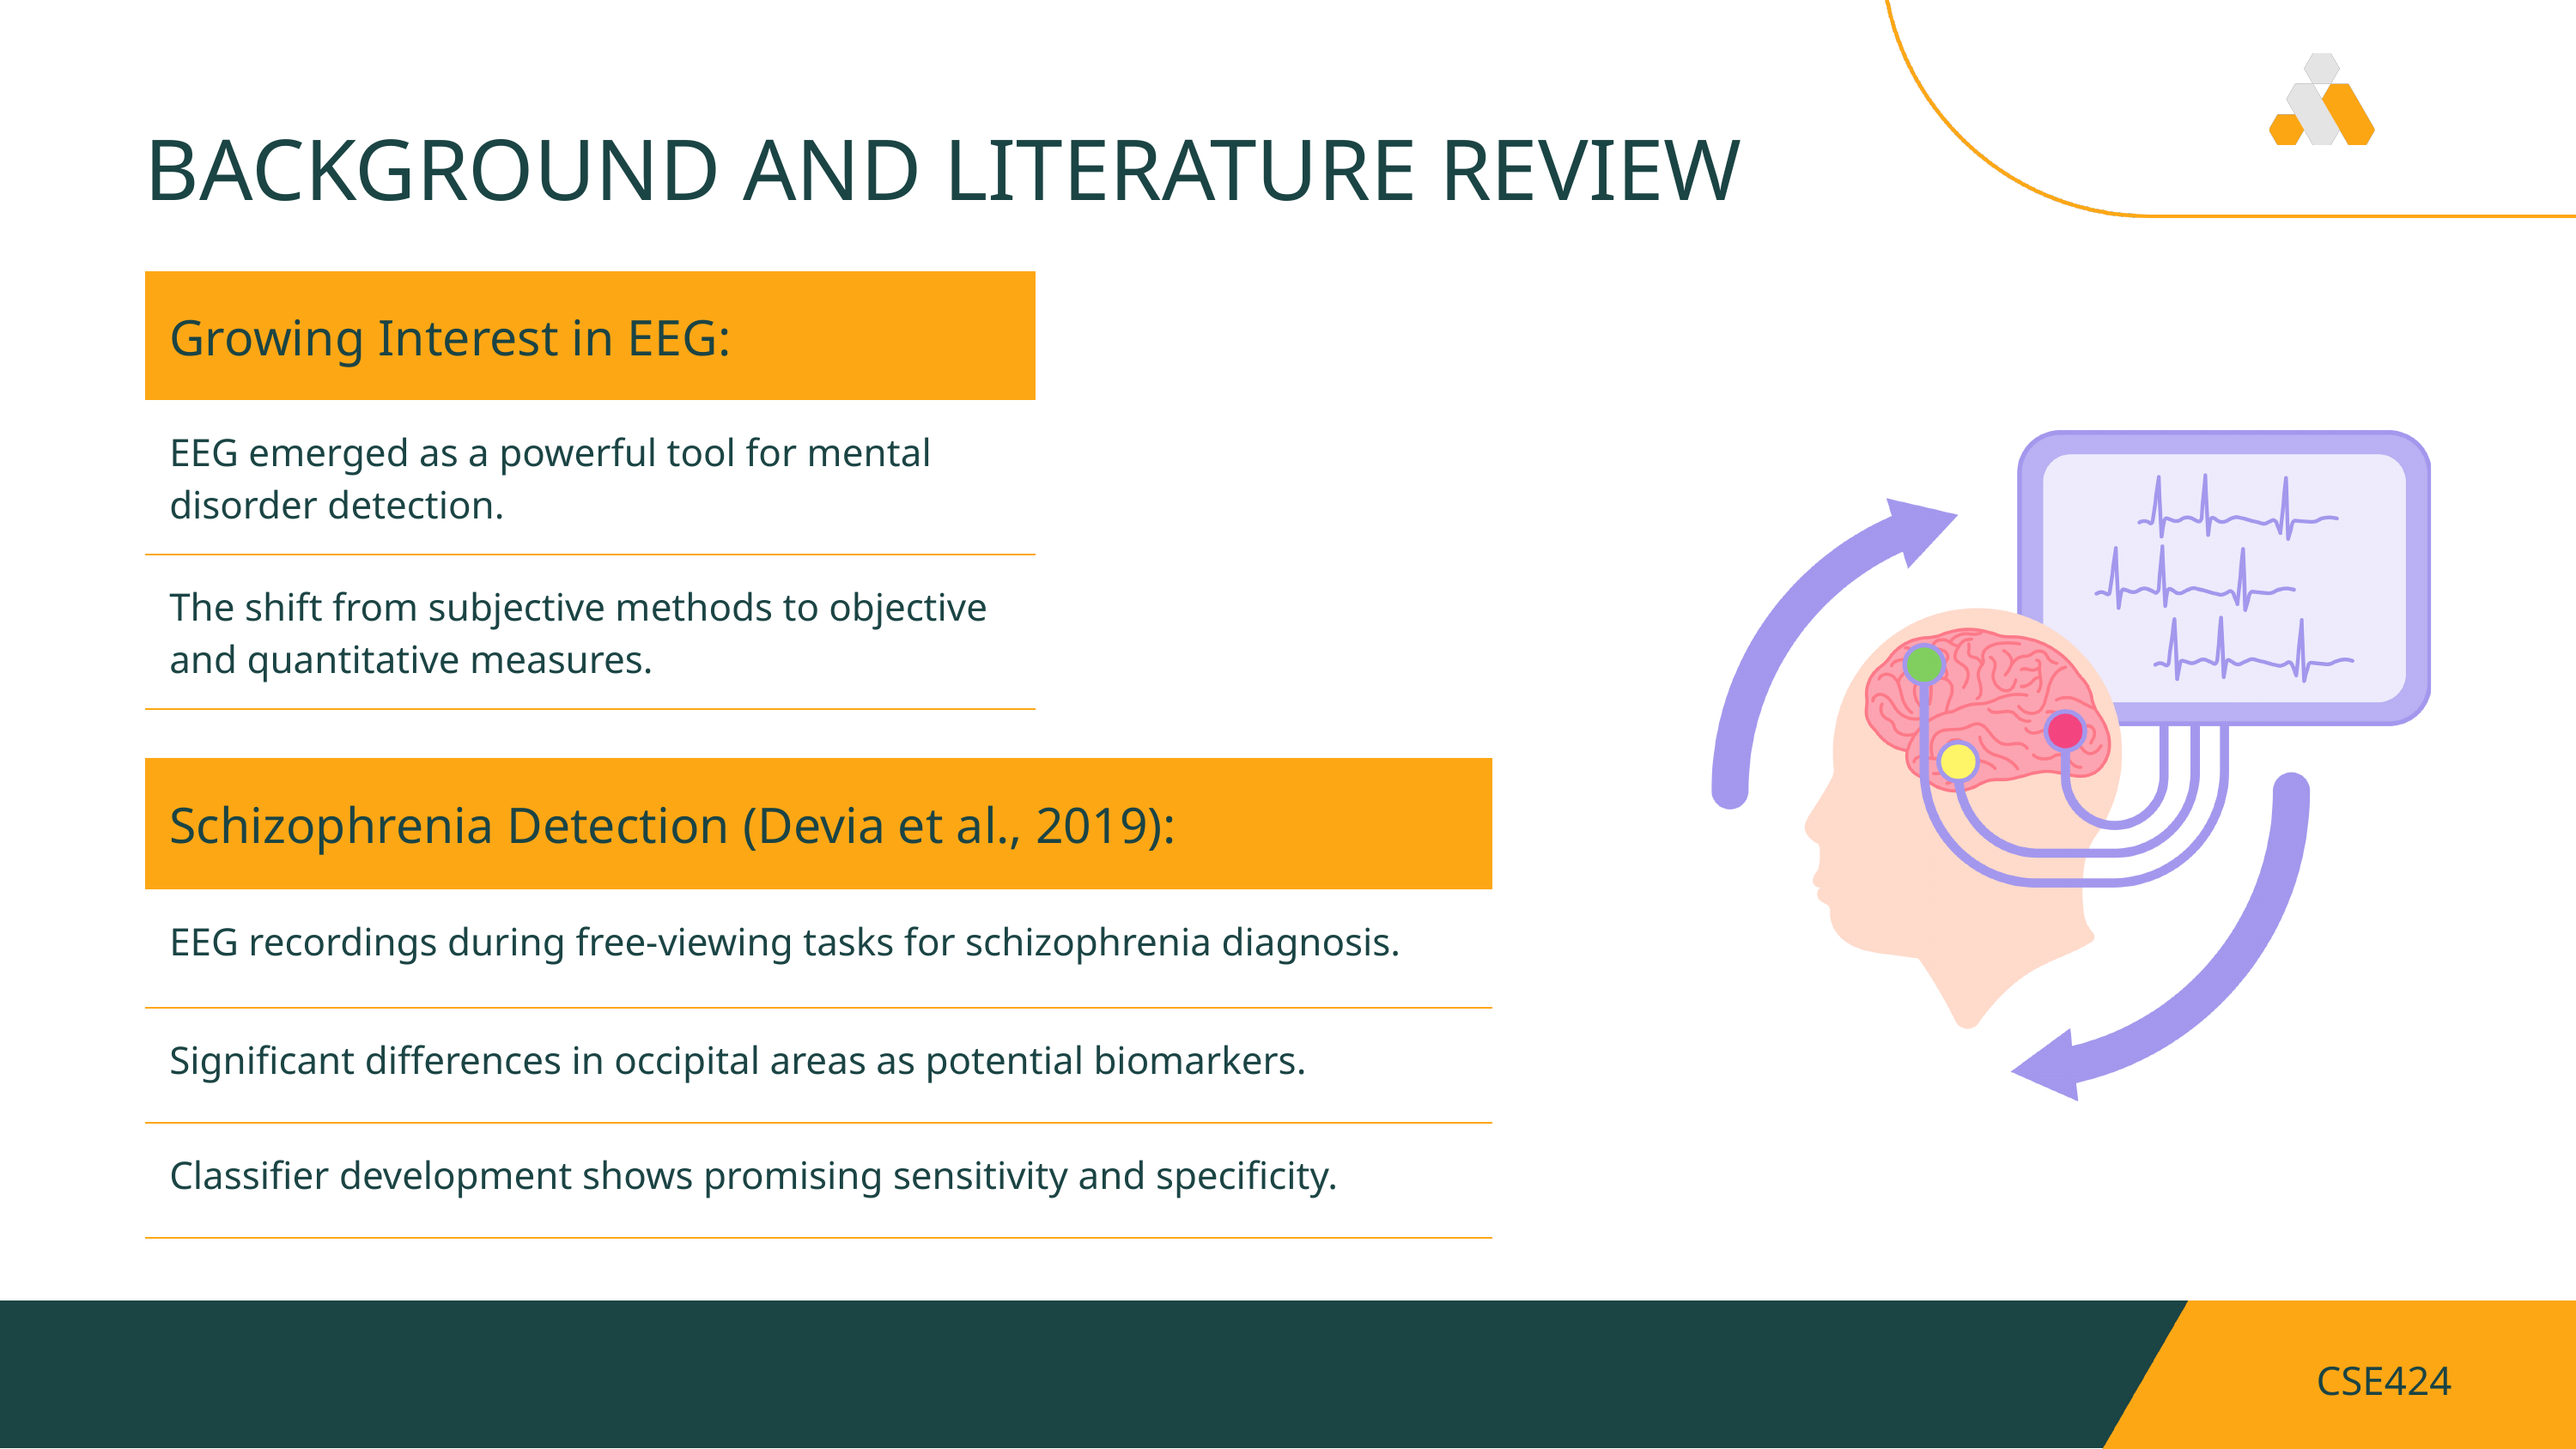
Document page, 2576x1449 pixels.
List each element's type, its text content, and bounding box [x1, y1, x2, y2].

table_cell EEG emerged as a powerful tool for mental disorder detection. [145, 400, 1036, 554]
text_box [2269, 53, 2375, 145]
text_box CSE424 [2269, 1352, 2452, 1404]
text_box [2218, 1300, 2576, 1449]
table_cell Significant differences in occipital areas as potential biomarkers. [145, 1009, 1492, 1122]
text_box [0, 1300, 2216, 1449]
text_box [1711, 430, 2432, 1101]
table_header Growing Interest in EEG: [145, 271, 1036, 400]
table_header Schizophrenia Detection (Devia et al., 2019): [145, 758, 1492, 889]
text_box BACKGROUND AND LITERATURE REVIEW [144, 124, 1879, 217]
table_cell EEG recordings during free-viewing tasks for schizophrenia diagnosis. [145, 889, 1492, 1007]
table_cell The shift from subjective methods to objective and quantitative measures. [145, 555, 1036, 708]
text_box [1879, 0, 2576, 218]
table_cell Classifier development shows promising sensitivity and specificity. [145, 1124, 1492, 1237]
